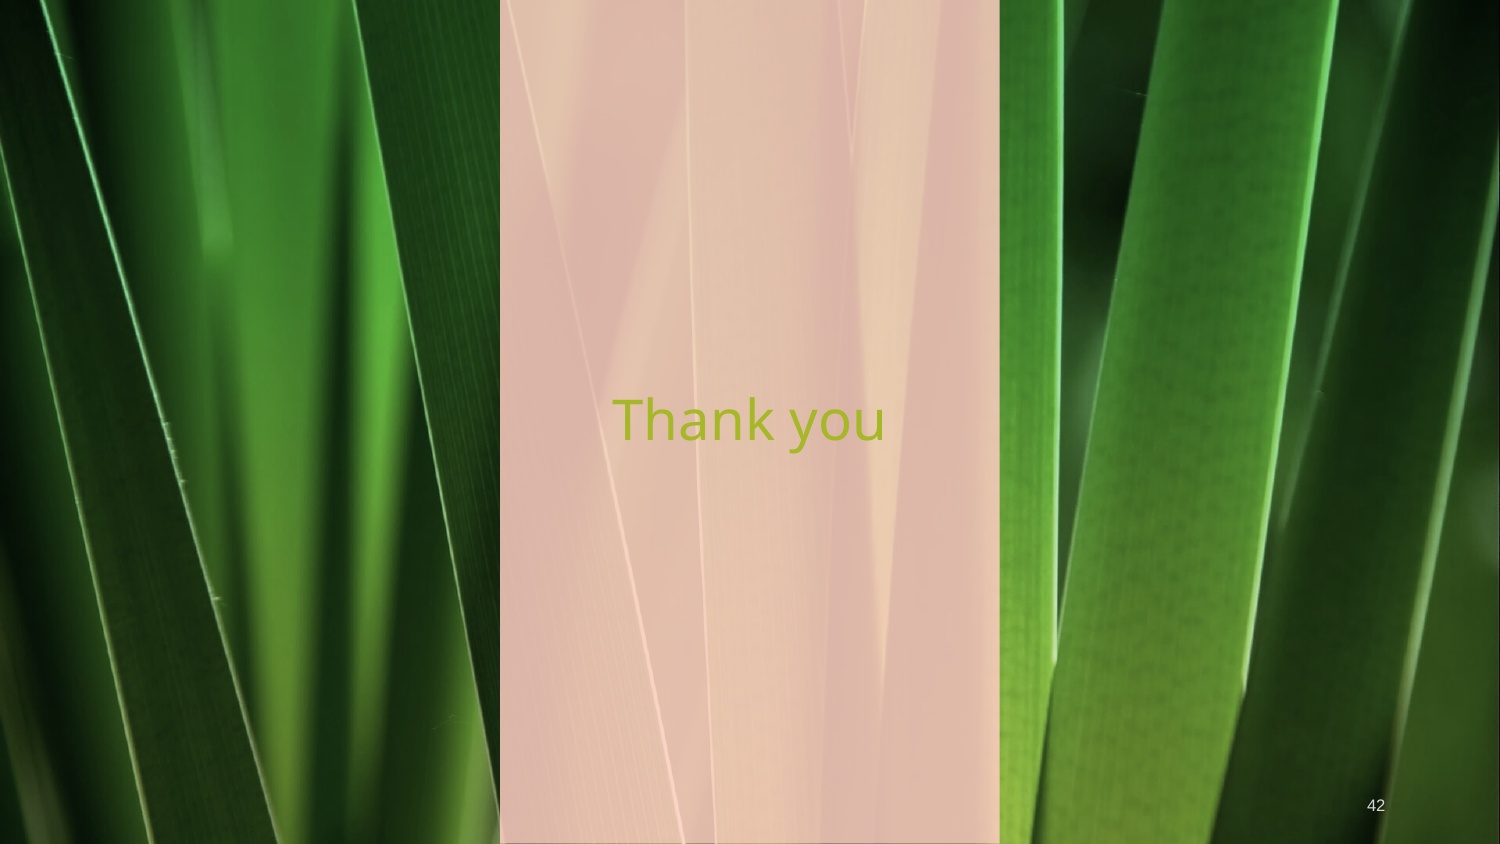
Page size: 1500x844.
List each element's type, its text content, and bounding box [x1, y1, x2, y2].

title Thank you [581, 382, 919, 462]
picture [1000, 0, 1500, 844]
slide_number ‹#› [1059, 782, 1397, 827]
picture [0, 0, 500, 844]
